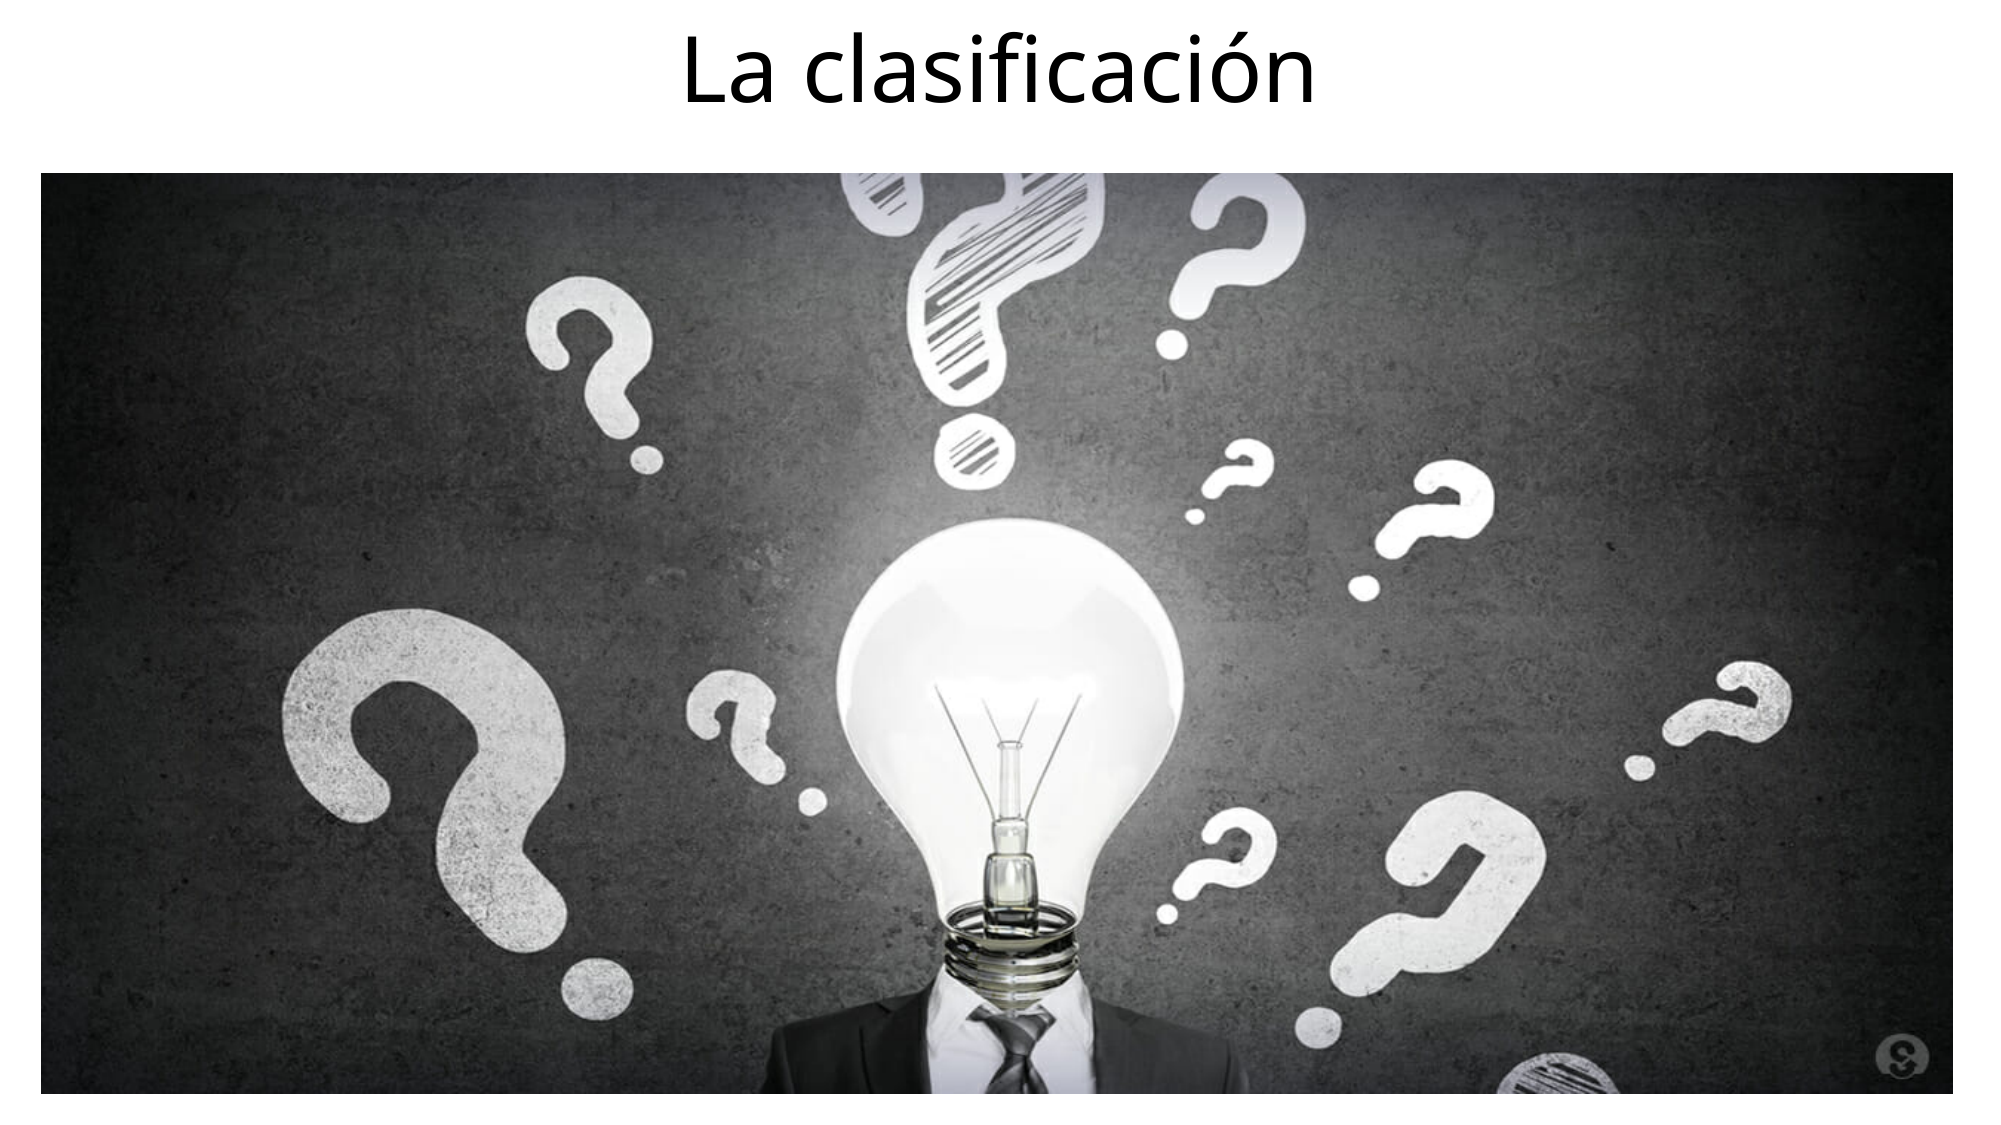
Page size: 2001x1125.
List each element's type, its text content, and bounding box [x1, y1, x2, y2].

picture [41, 173, 1953, 1094]
title La clasificación [14, 13, 1986, 133]
